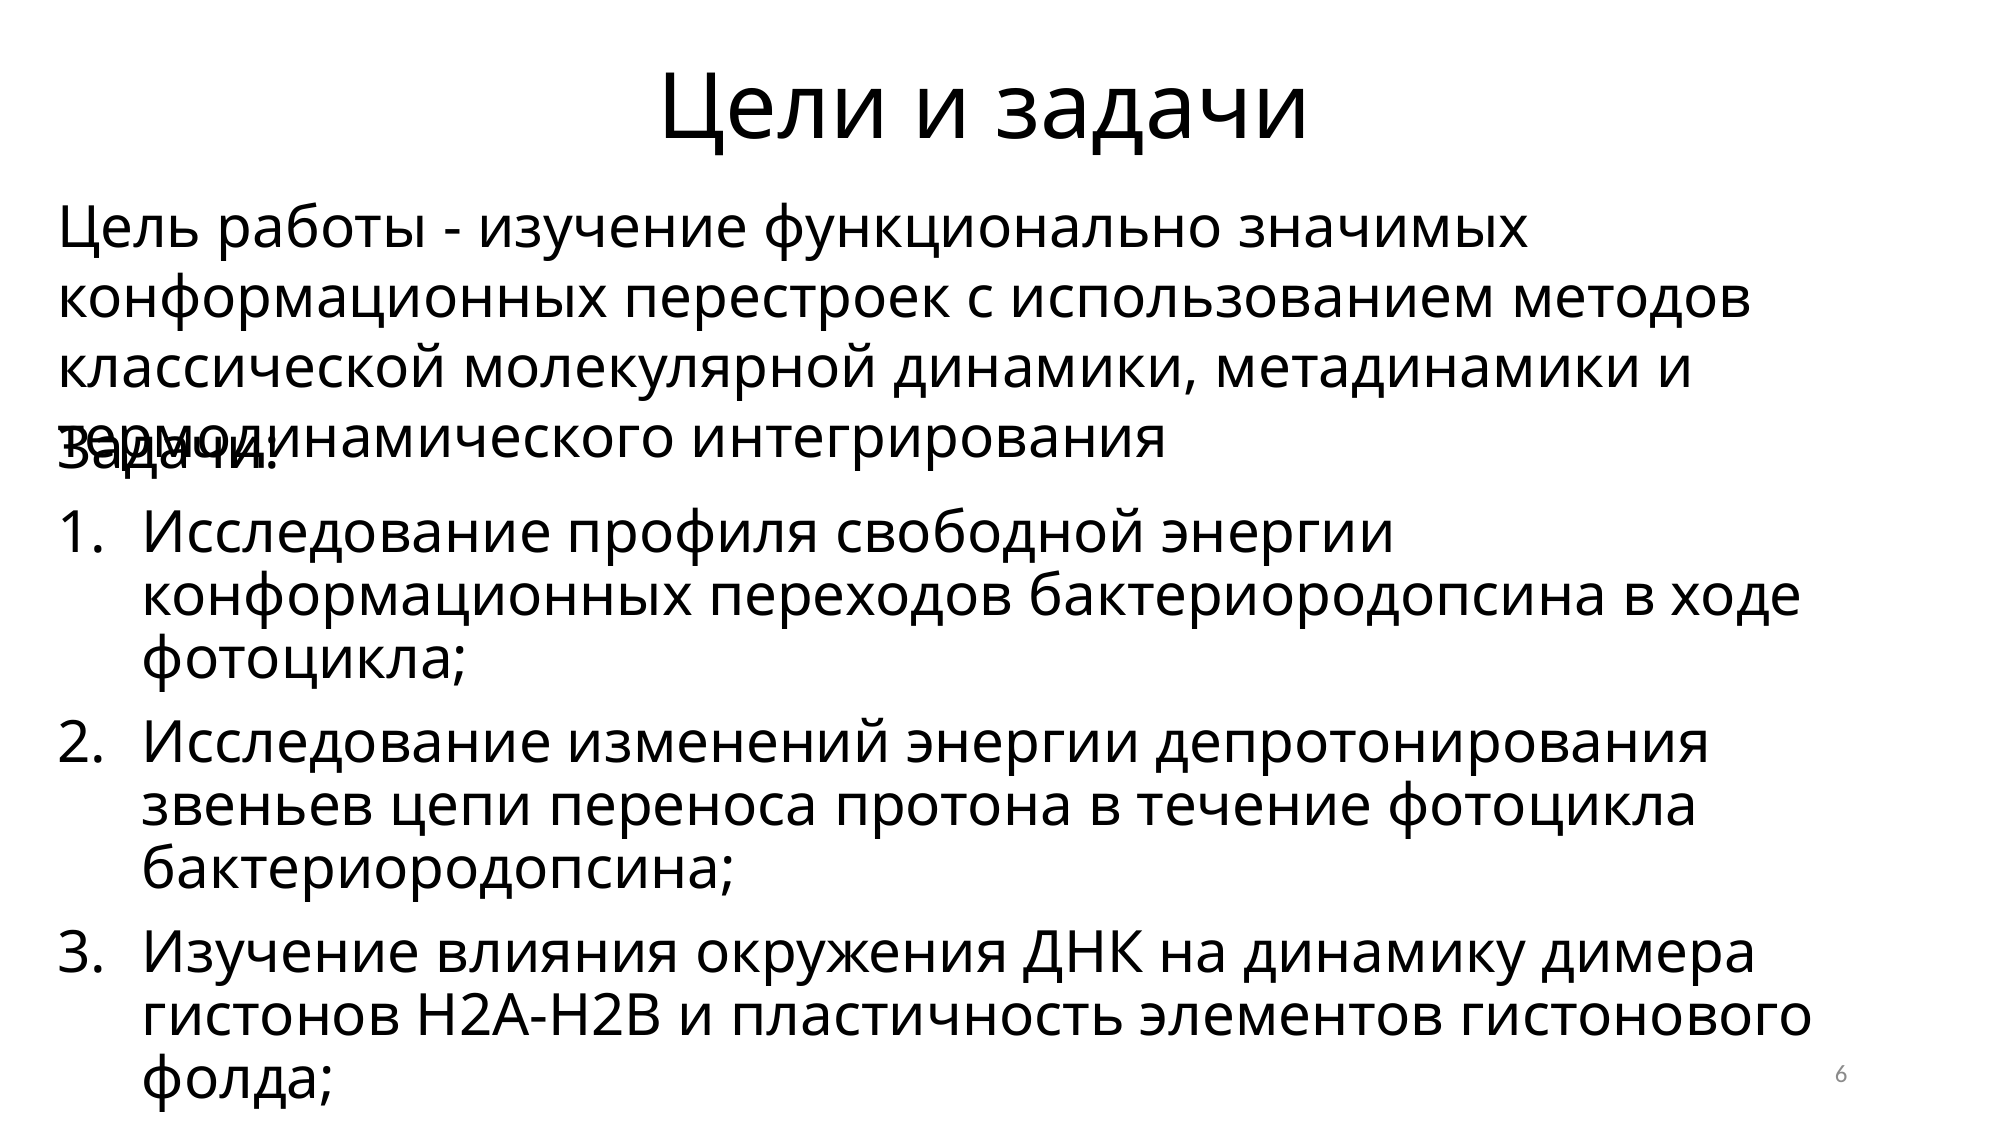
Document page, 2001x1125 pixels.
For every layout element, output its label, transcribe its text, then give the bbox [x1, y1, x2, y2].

title Цели и задачи [122, 0, 1848, 182]
text_box Цель работы - изучение функционально значимых конформационных перестроек с использованием методов классической молекулярной динамики, метадинамики и термодинамического интегрирования [42, 182, 1925, 477]
list Задачи: Исследование профиля свободной энергии конформационных переходов бактериородопсина в ходе фотоцикла; Исследование изменений энергии депротонирования звеньев цепи переноса протона в течение фотоцикла бактериородопсина; Изучение влияния окружения ДНК на динамику димера гистонов Н2А-Н2В и пластичность элементов гистонового фолда; Исследование влияния замен в Н2А в соответствии с вариантной формой Н2А.Z на внутреннюю динамику димера. [42, 411, 1960, 1125]
slide_number 6 [1412, 1042, 1863, 1103]
